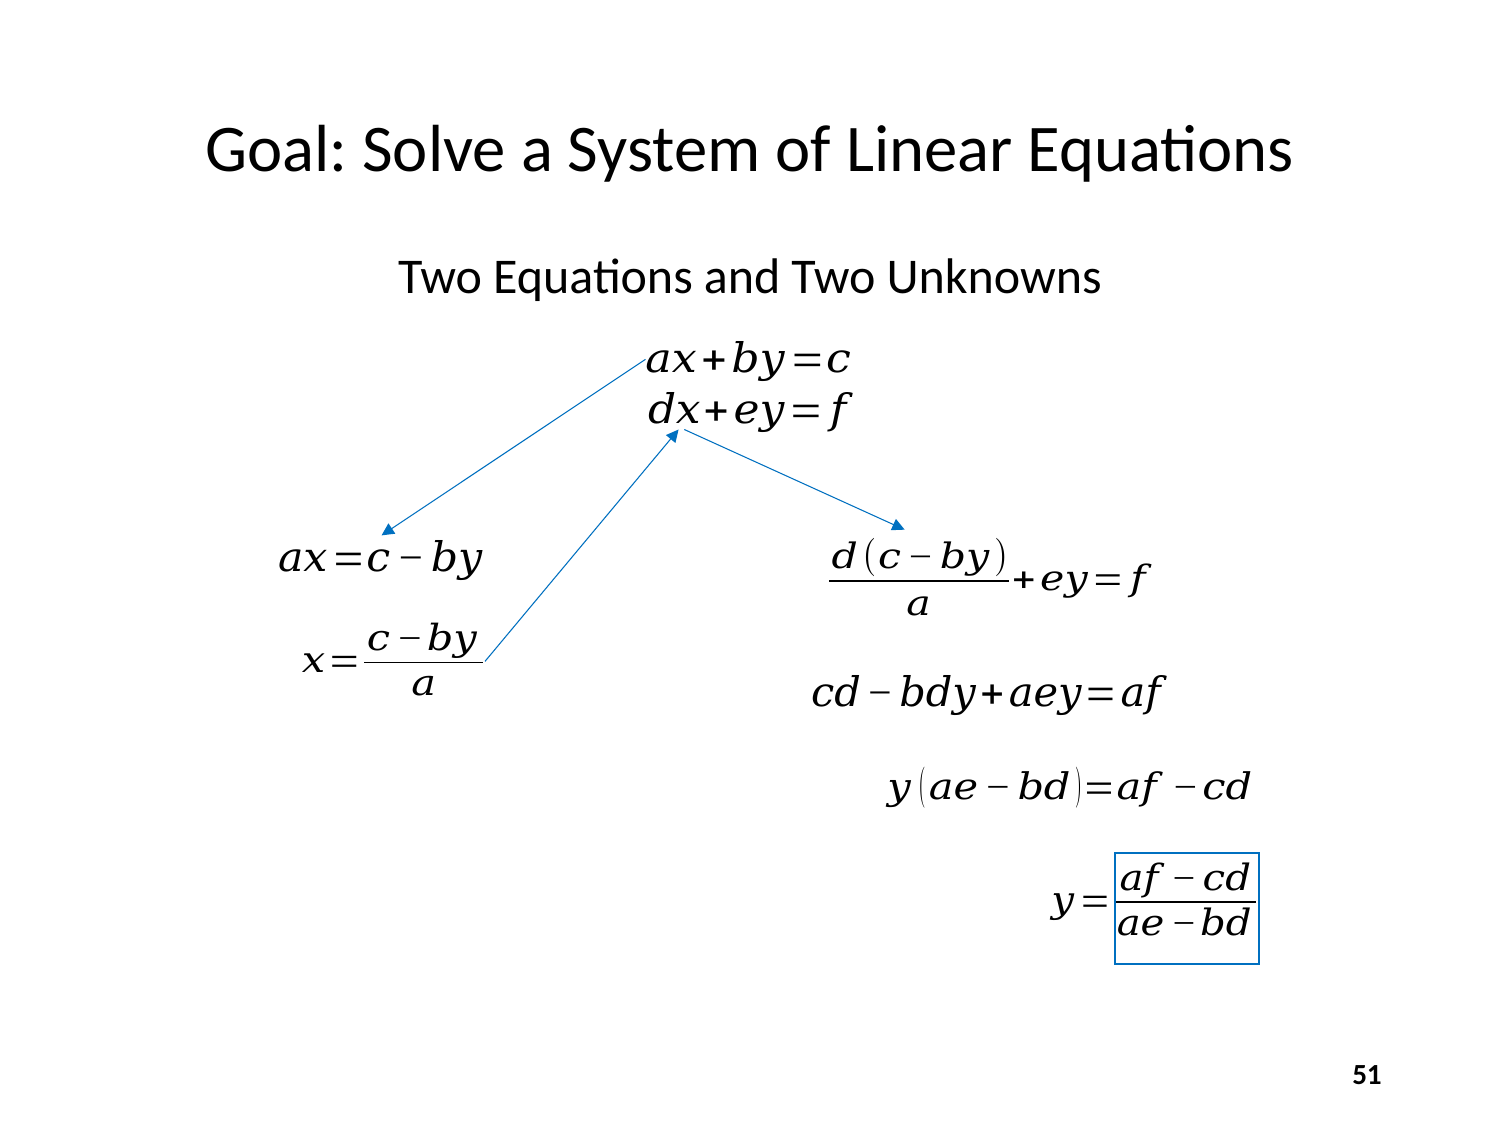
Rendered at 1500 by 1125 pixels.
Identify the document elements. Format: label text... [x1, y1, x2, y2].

text_box Two Equations and Two Unknowns [346, 236, 1154, 311]
slide_number 51 [1059, 1042, 1397, 1103]
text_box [684, 429, 905, 530]
text_box [1114, 852, 1260, 965]
title Goal: Solve a System of Linear Equations [103, 59, 1397, 241]
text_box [645, 336, 855, 434]
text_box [381, 359, 646, 536]
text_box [484, 429, 679, 662]
